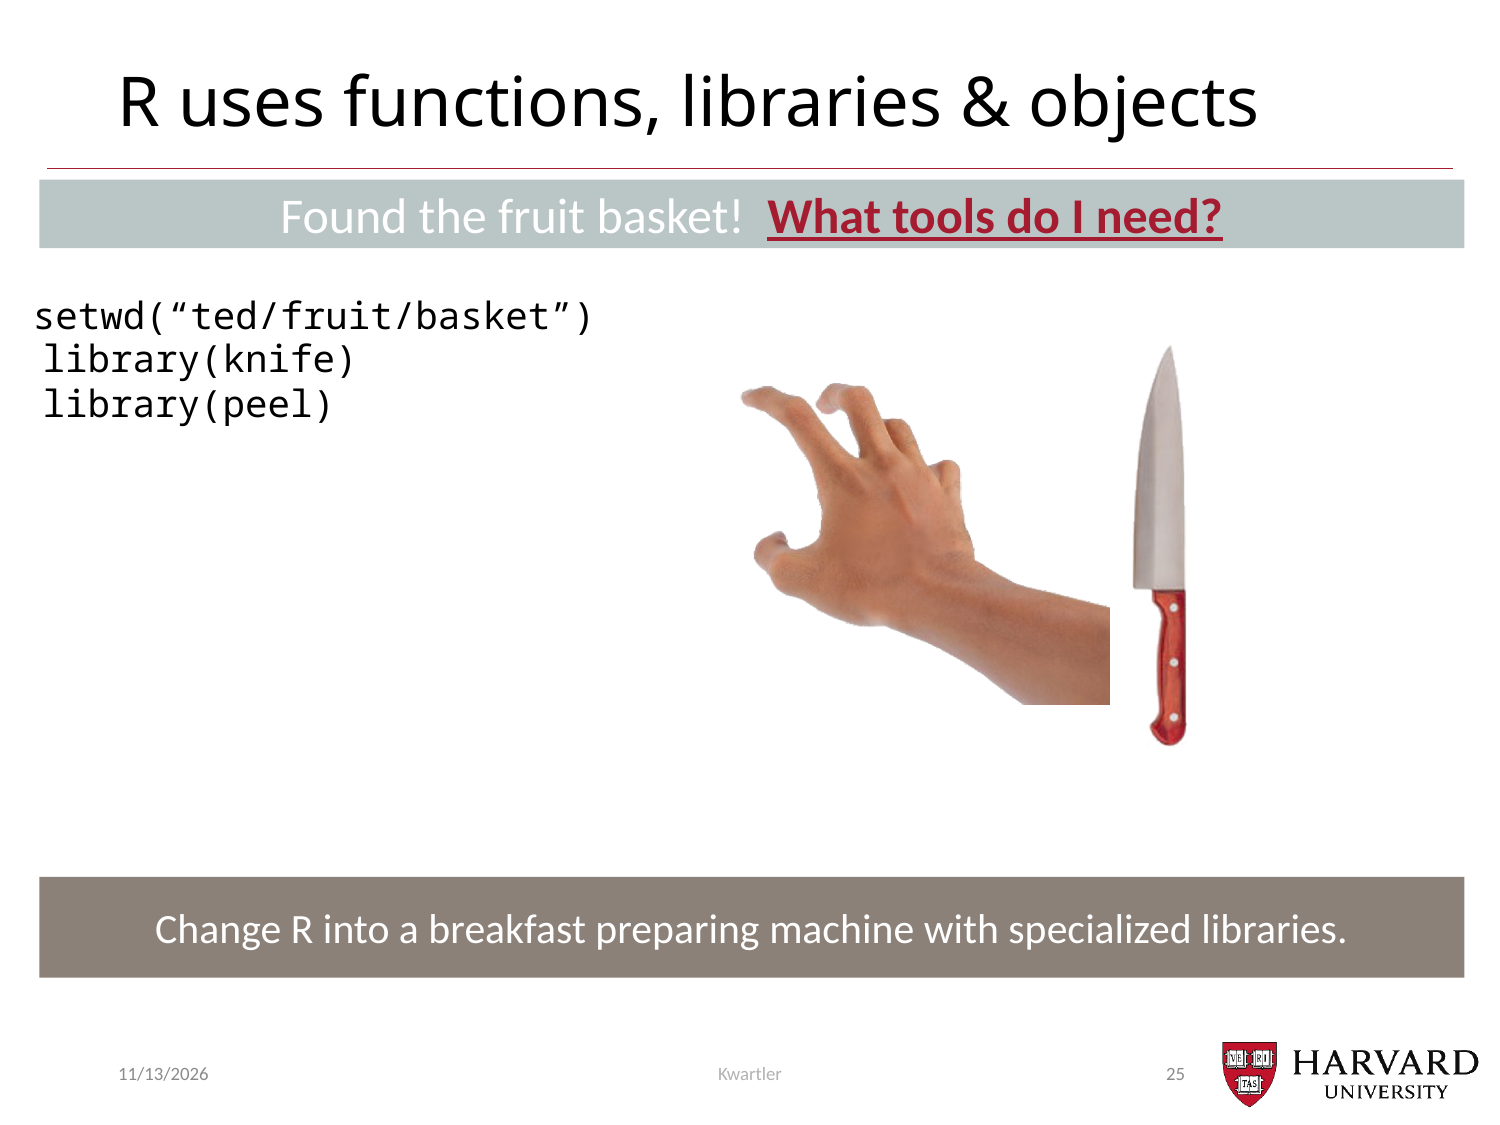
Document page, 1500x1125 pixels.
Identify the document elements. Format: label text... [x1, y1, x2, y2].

text_box library(knife) library(peel) [27, 327, 373, 433]
text_box setwd(“ted/fruit/basket”) [18, 284, 611, 345]
picture [1200, 1024, 1500, 1125]
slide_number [103, 1042, 441, 1103]
slide_number 25 [1059, 1042, 1200, 1103]
title R uses functions, libraries & objects [103, 59, 1397, 157]
picture [678, 332, 1376, 756]
text_box Change R into a breakfast preparing machine with specialized libraries. [38, 876, 1465, 979]
text_box Found the fruit basket! What tools do I need? [38, 179, 1465, 249]
footer Kwartler [496, 1042, 1004, 1103]
